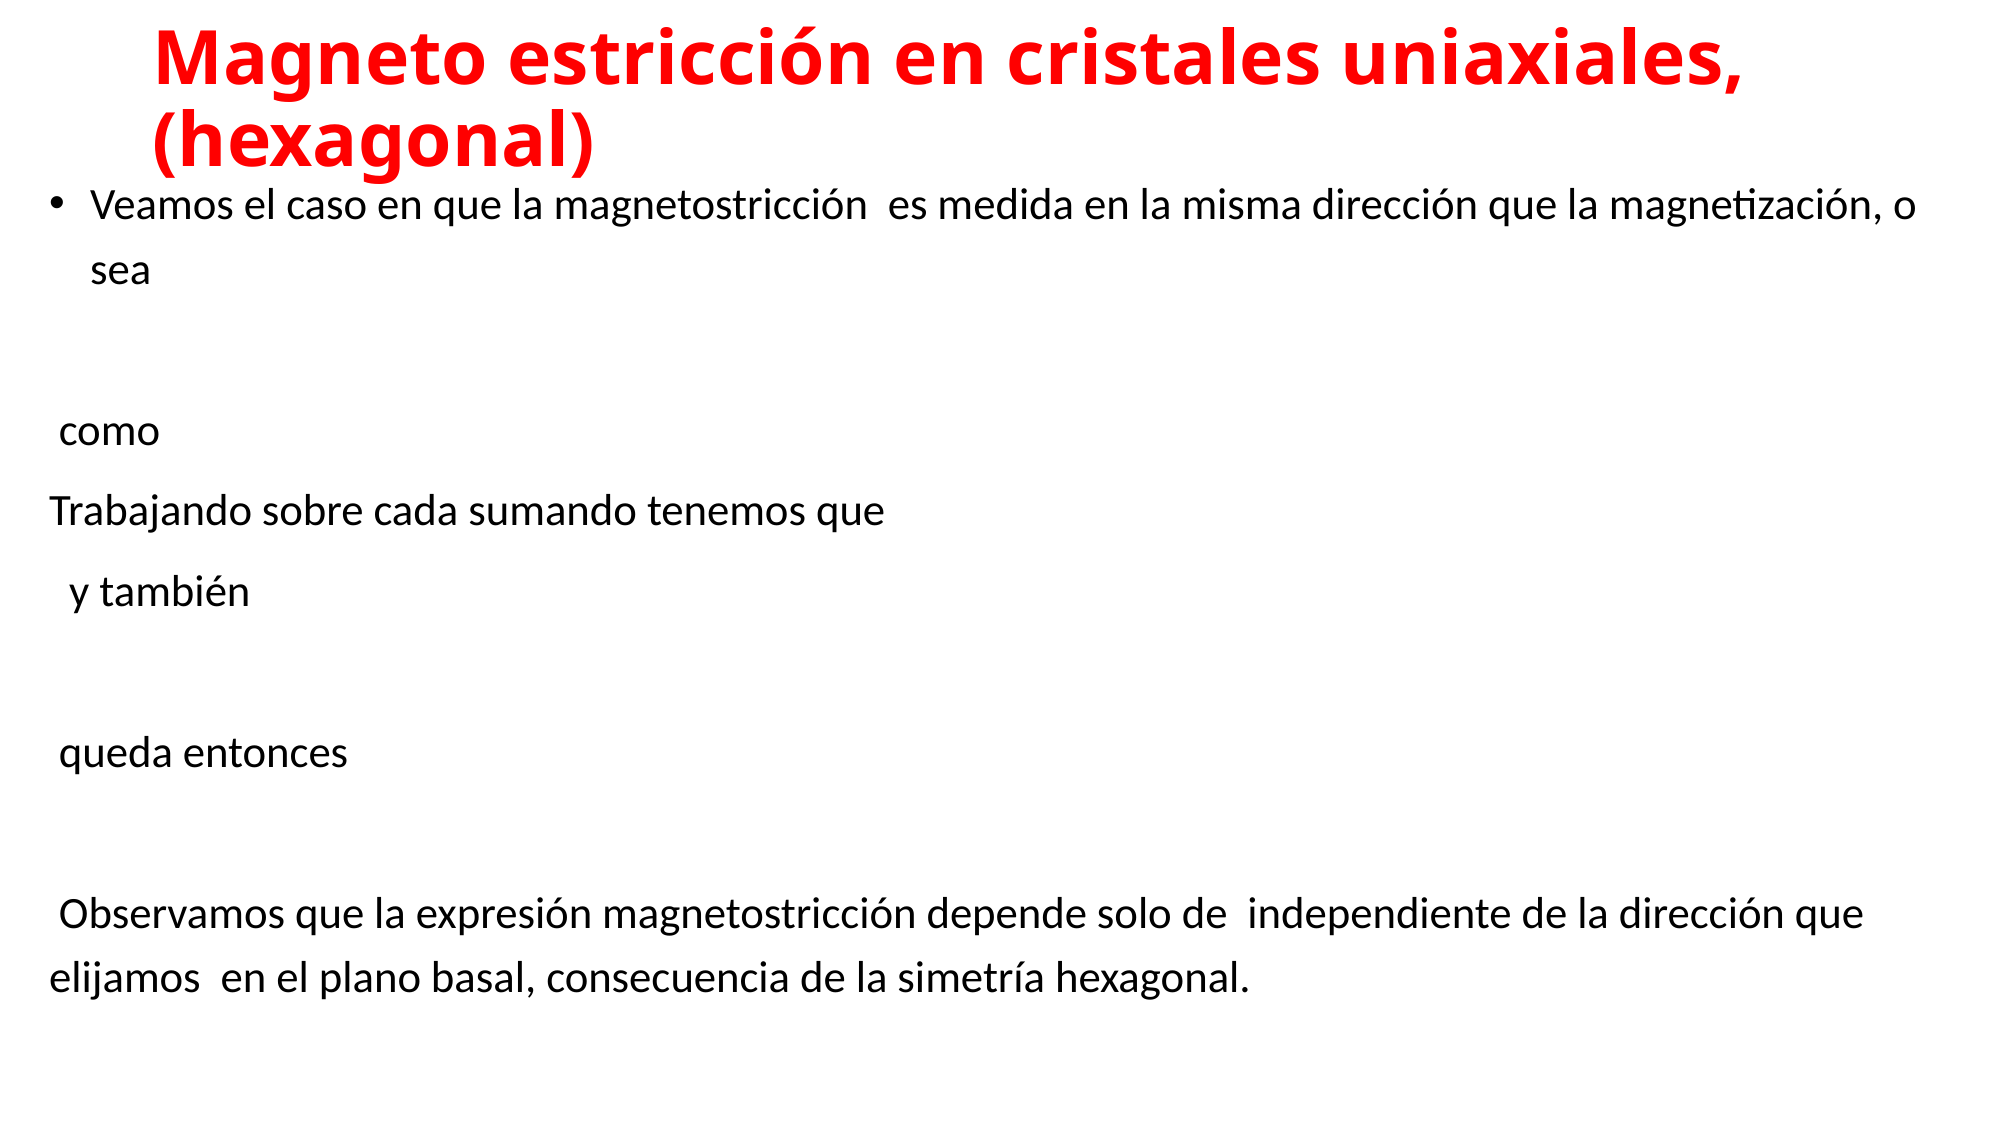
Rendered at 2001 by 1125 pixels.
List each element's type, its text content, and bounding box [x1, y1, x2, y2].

title Magneto estricción en cristales uniaxiales, (hexagonal) [137, 90, 1863, 112]
